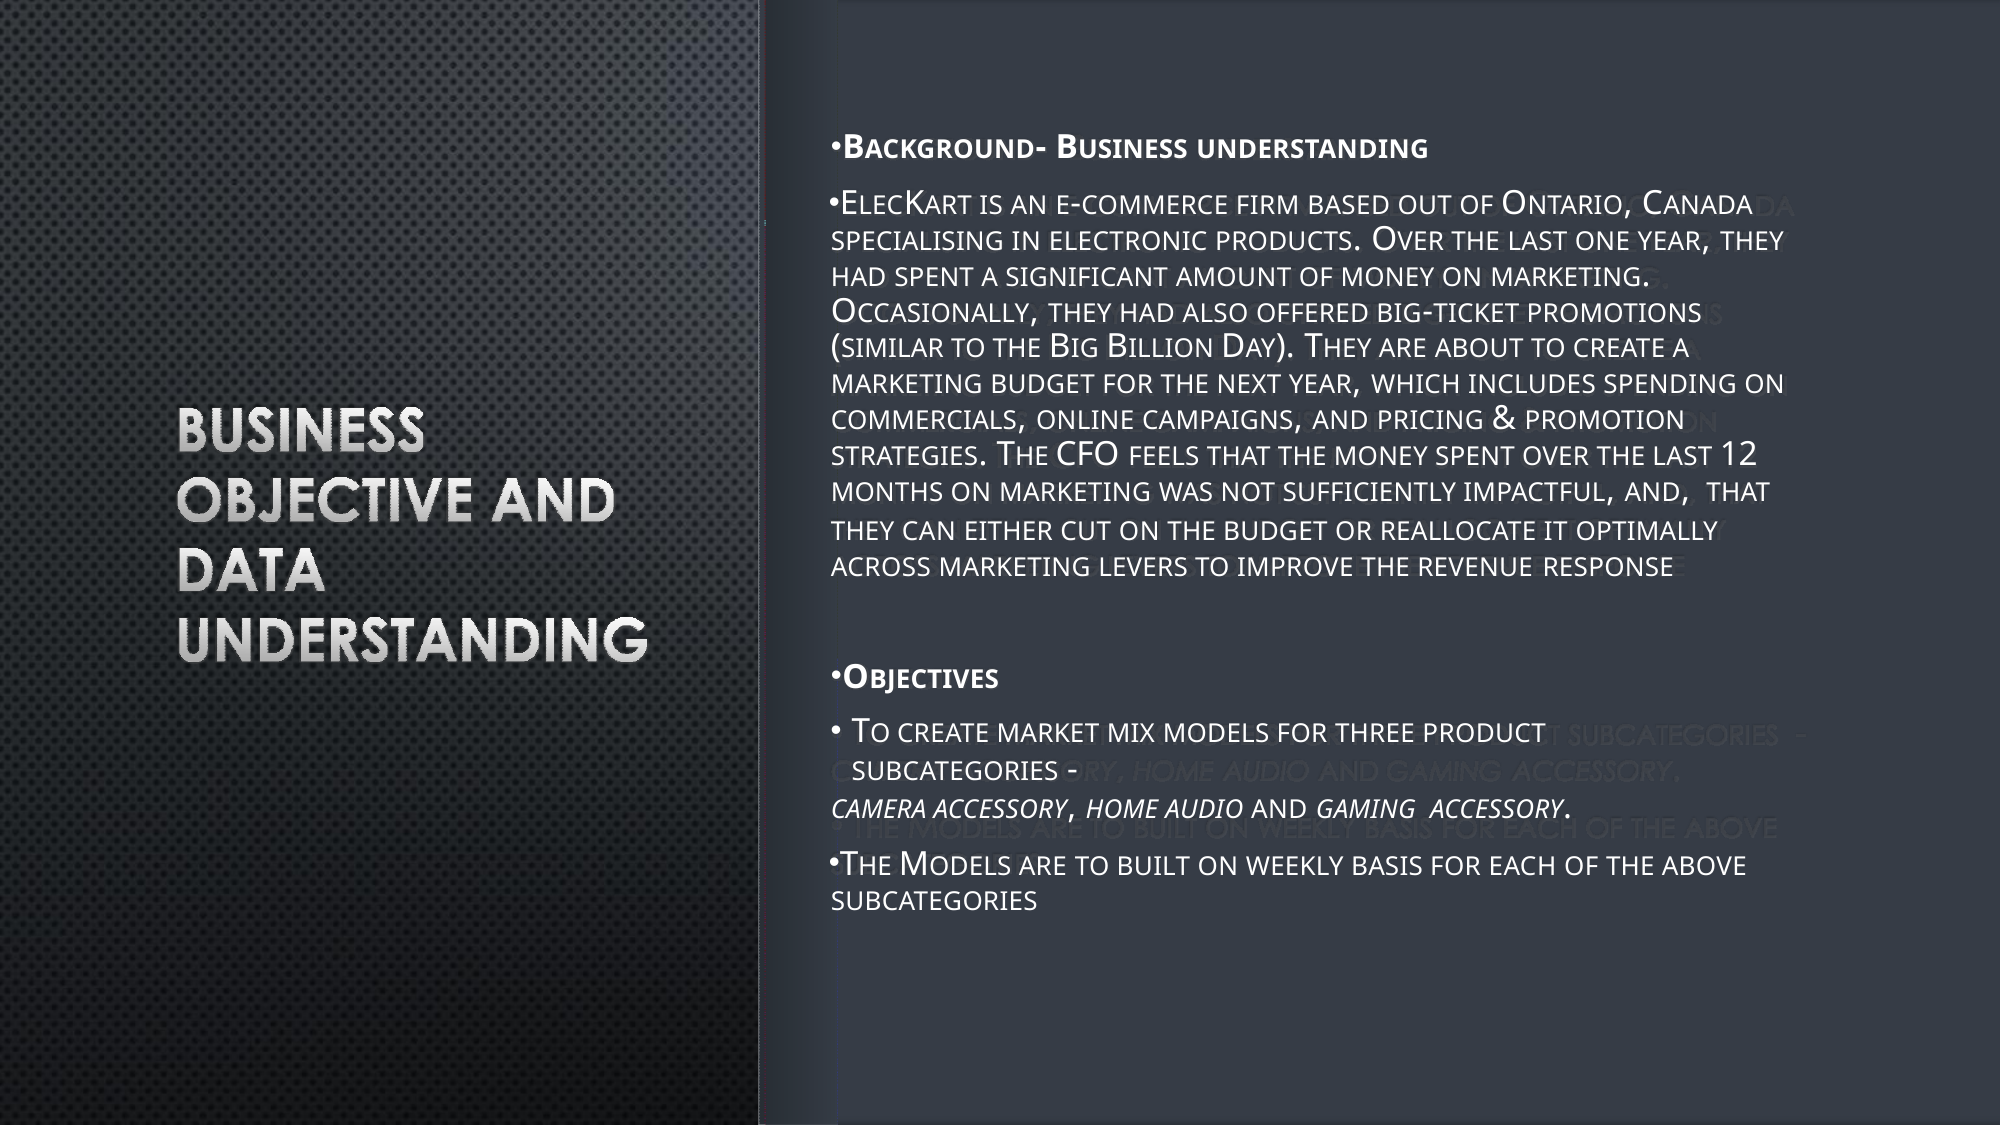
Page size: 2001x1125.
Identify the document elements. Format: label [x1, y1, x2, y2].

picture [0, 0, 758, 1125]
text_box [170, 608, 652, 666]
text_box [168, 468, 619, 526]
text_box [171, 398, 428, 456]
text_box [171, 539, 329, 595]
text_box [758, 0, 2000, 1125]
